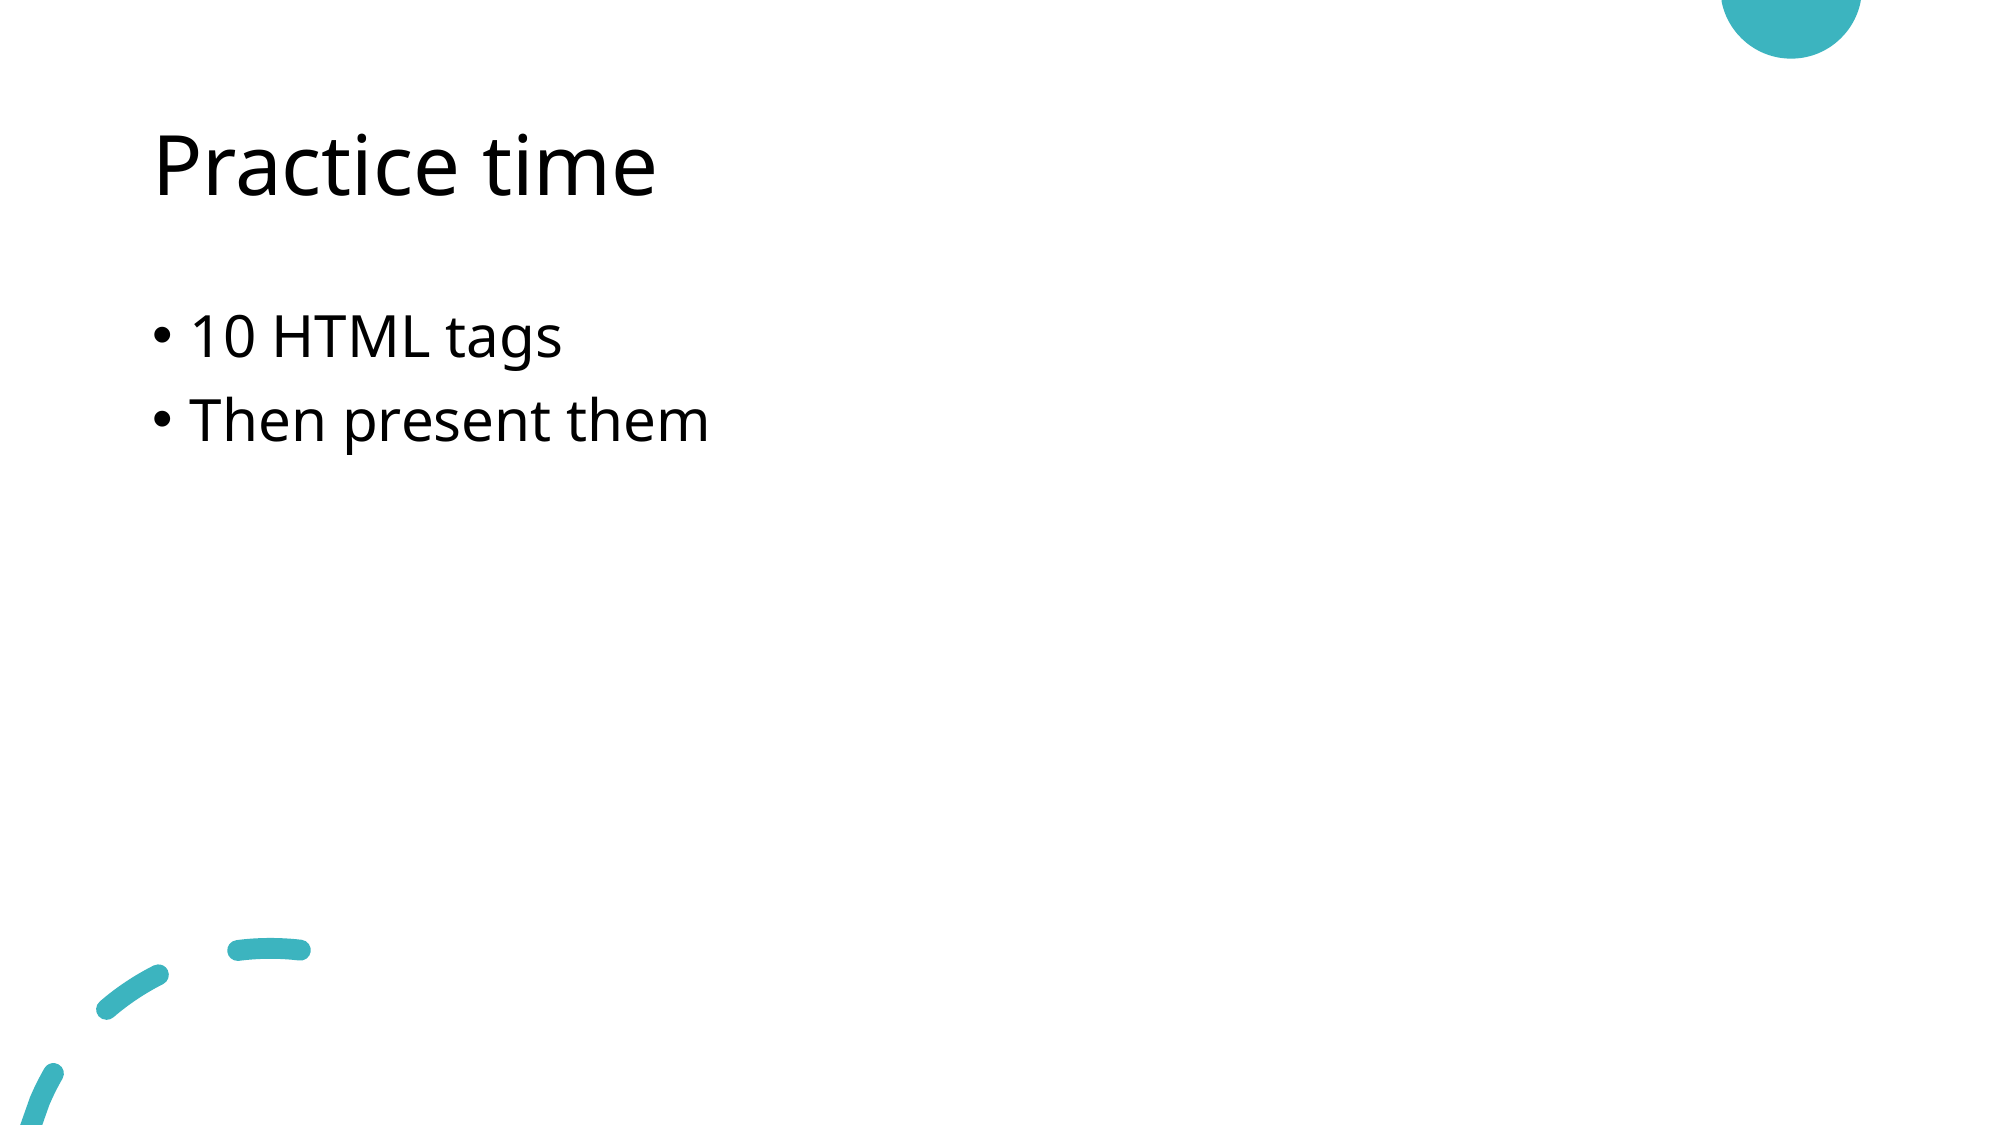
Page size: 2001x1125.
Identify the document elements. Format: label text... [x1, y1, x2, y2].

title Practice time [137, 59, 1863, 278]
list 10 HTML tags Then present them [137, 299, 1863, 933]
